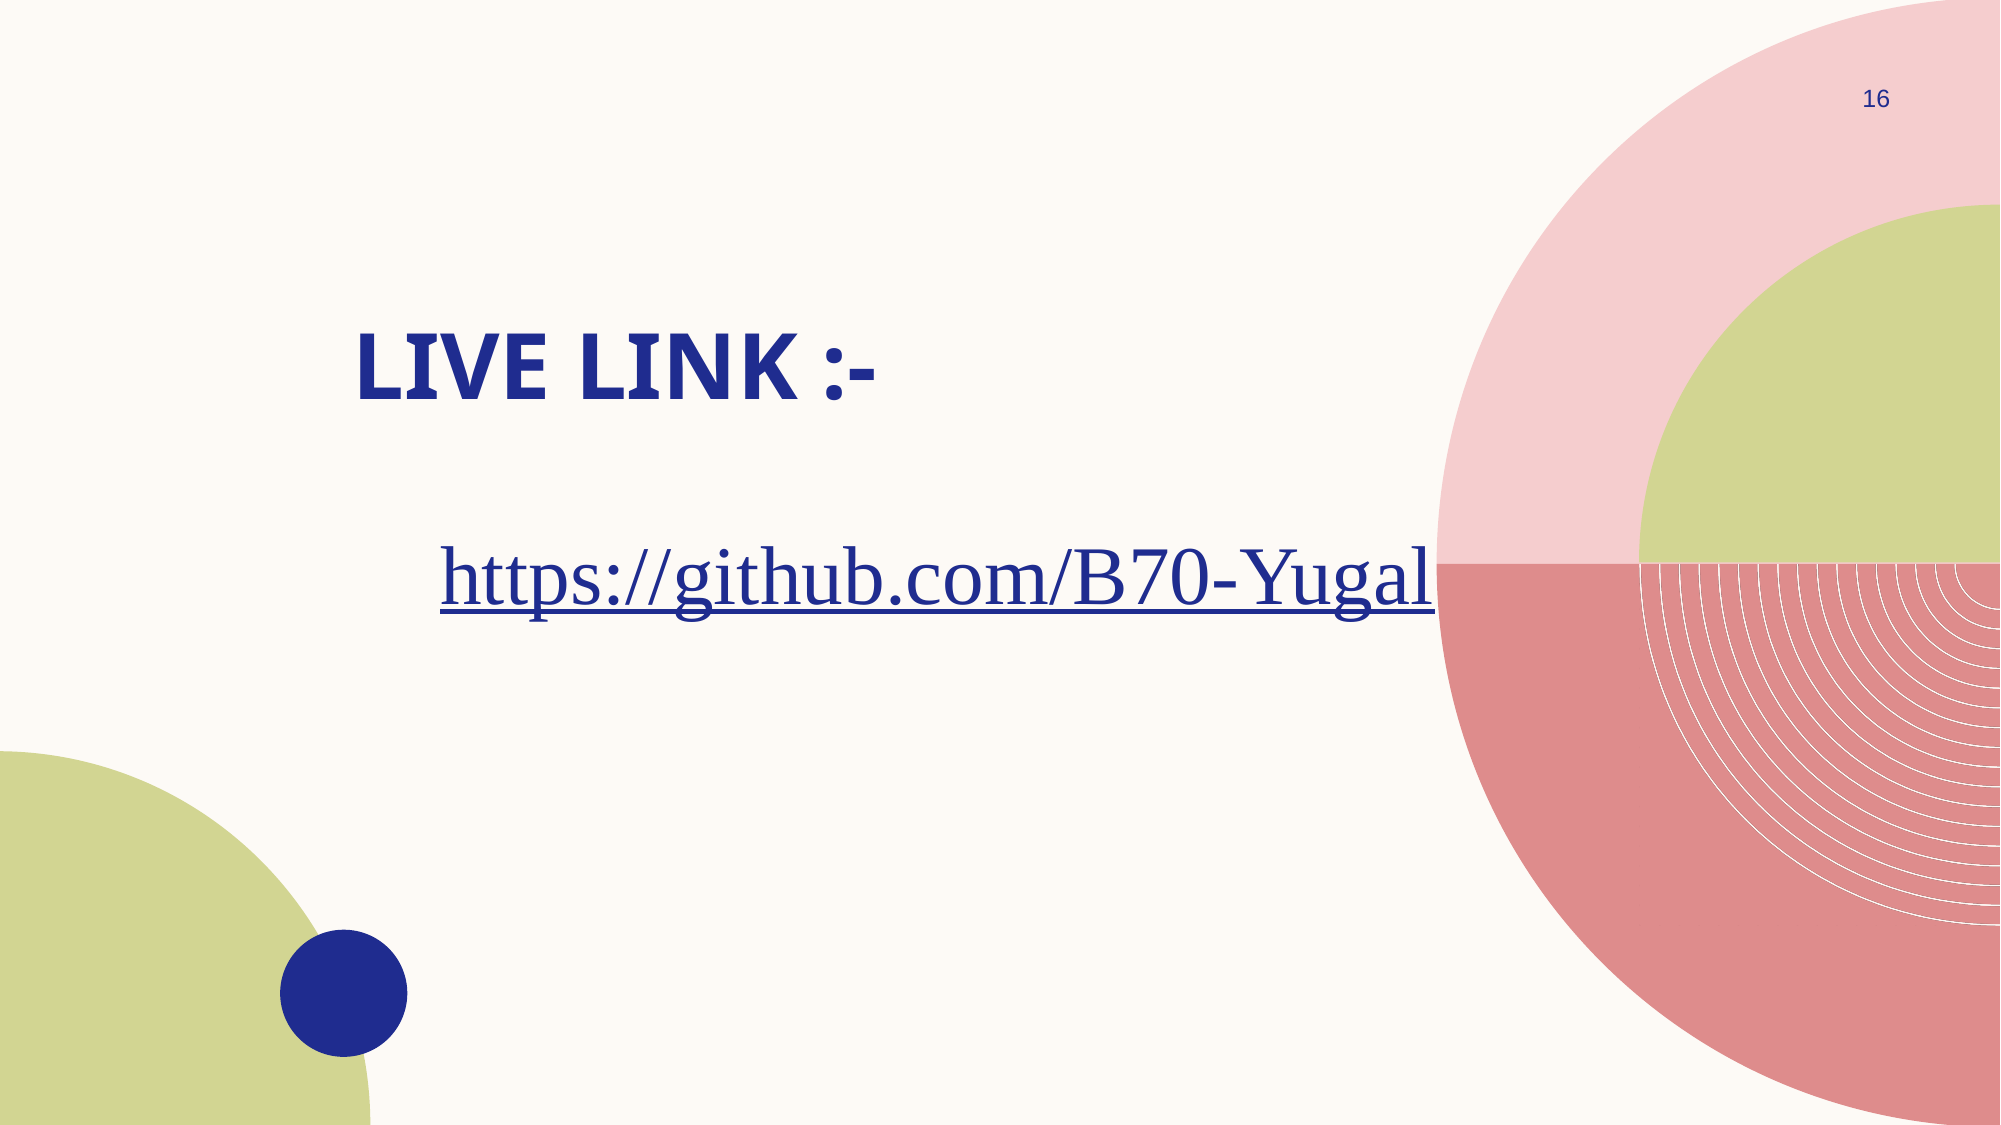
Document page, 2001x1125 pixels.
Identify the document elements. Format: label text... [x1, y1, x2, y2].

title Live link :- [337, 299, 1448, 426]
slide_number 16 [1795, 75, 1958, 120]
text_box https://github.com/B70-Yugal [425, 513, 1750, 629]
picture [1639, 564, 2000, 926]
